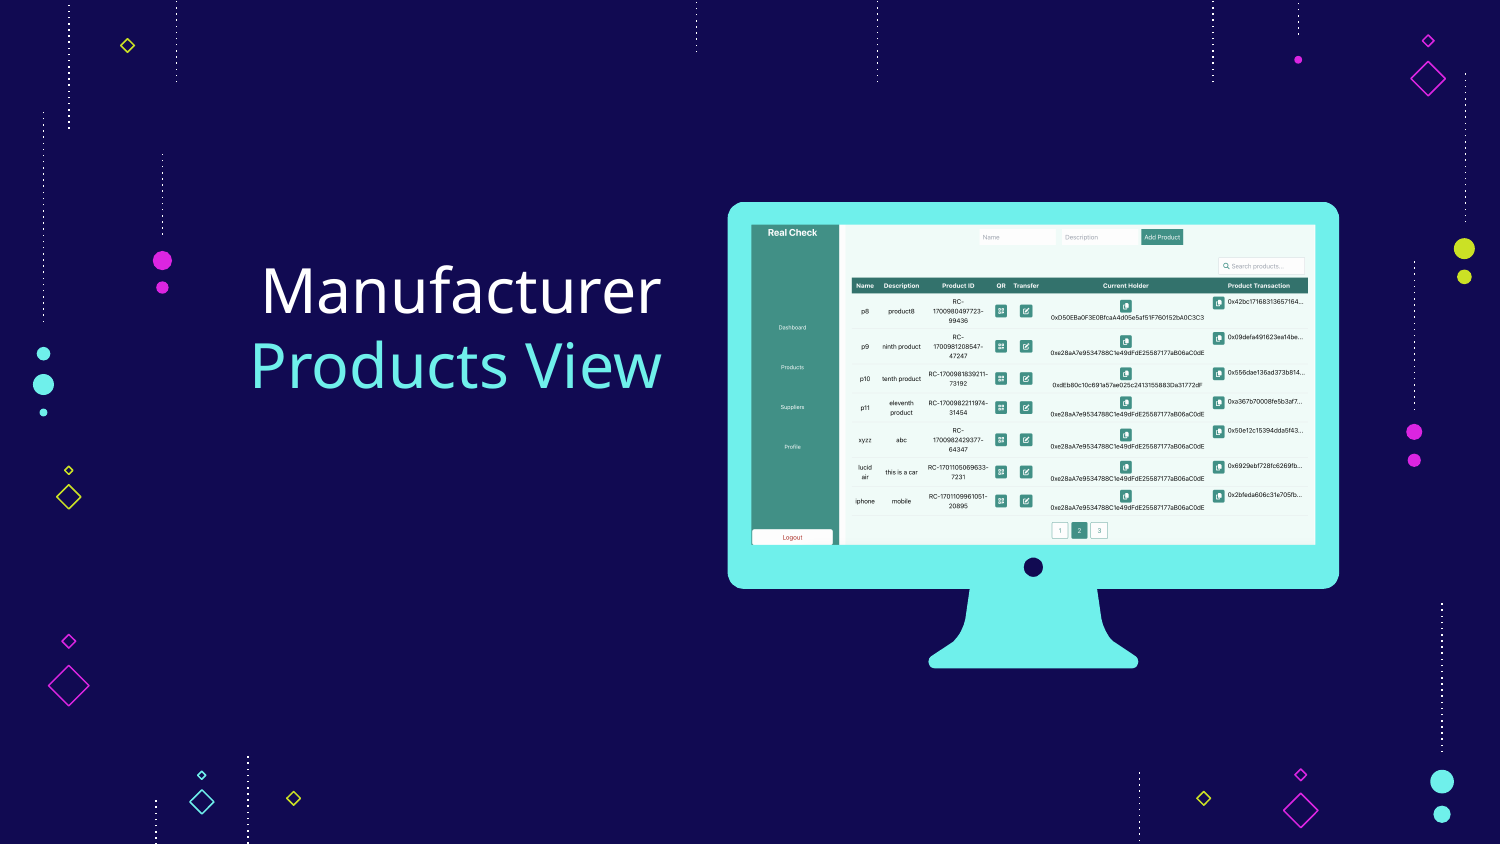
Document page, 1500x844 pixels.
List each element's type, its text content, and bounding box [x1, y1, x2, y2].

text_box [156, 281, 169, 294]
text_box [727, 201, 1340, 669]
title Manufacturer Products View [152, 257, 678, 416]
text_box [152, 250, 173, 271]
